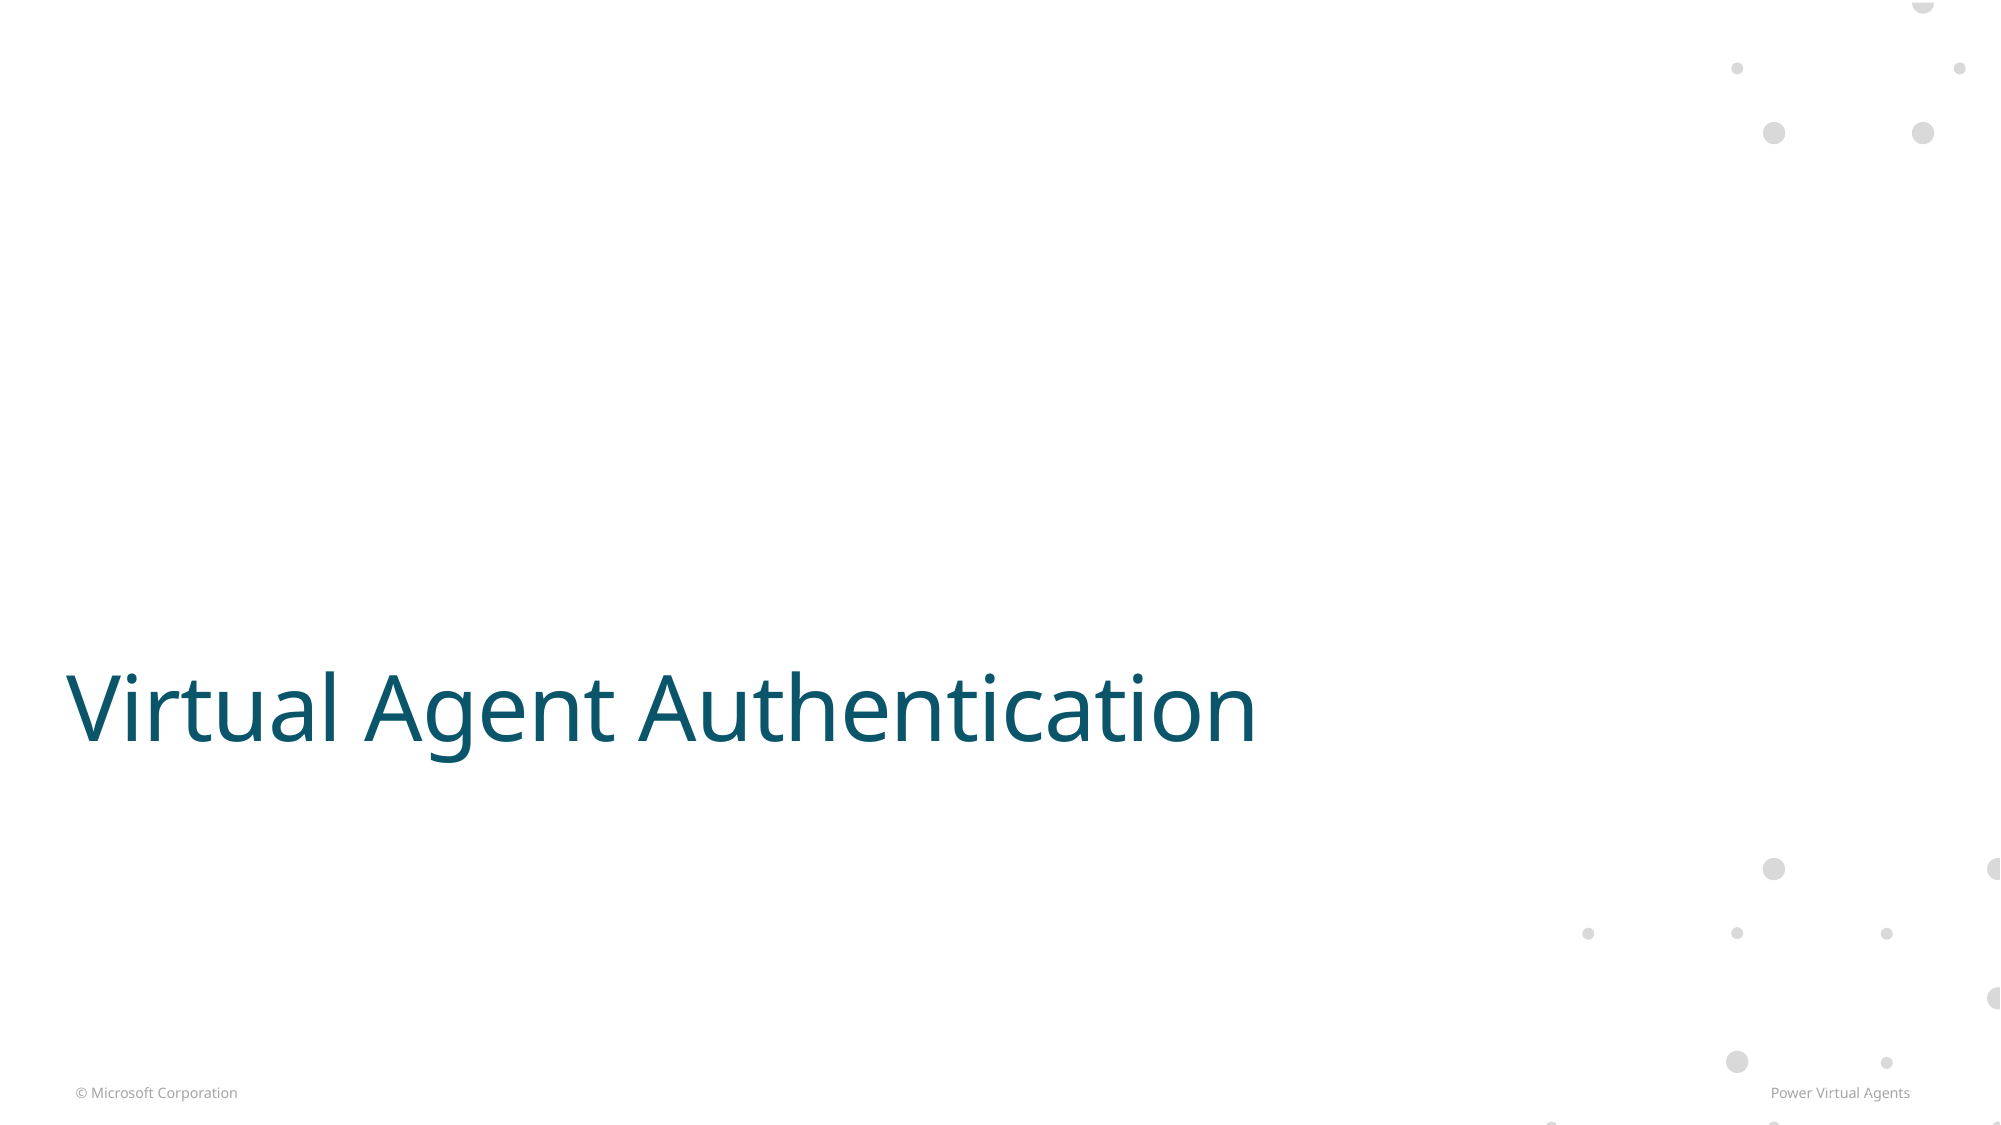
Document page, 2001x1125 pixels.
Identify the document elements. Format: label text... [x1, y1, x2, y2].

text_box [1512, 803, 2000, 1125]
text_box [1698, 1, 2000, 263]
title Virtual Agent Authentication [66, 497, 1647, 792]
